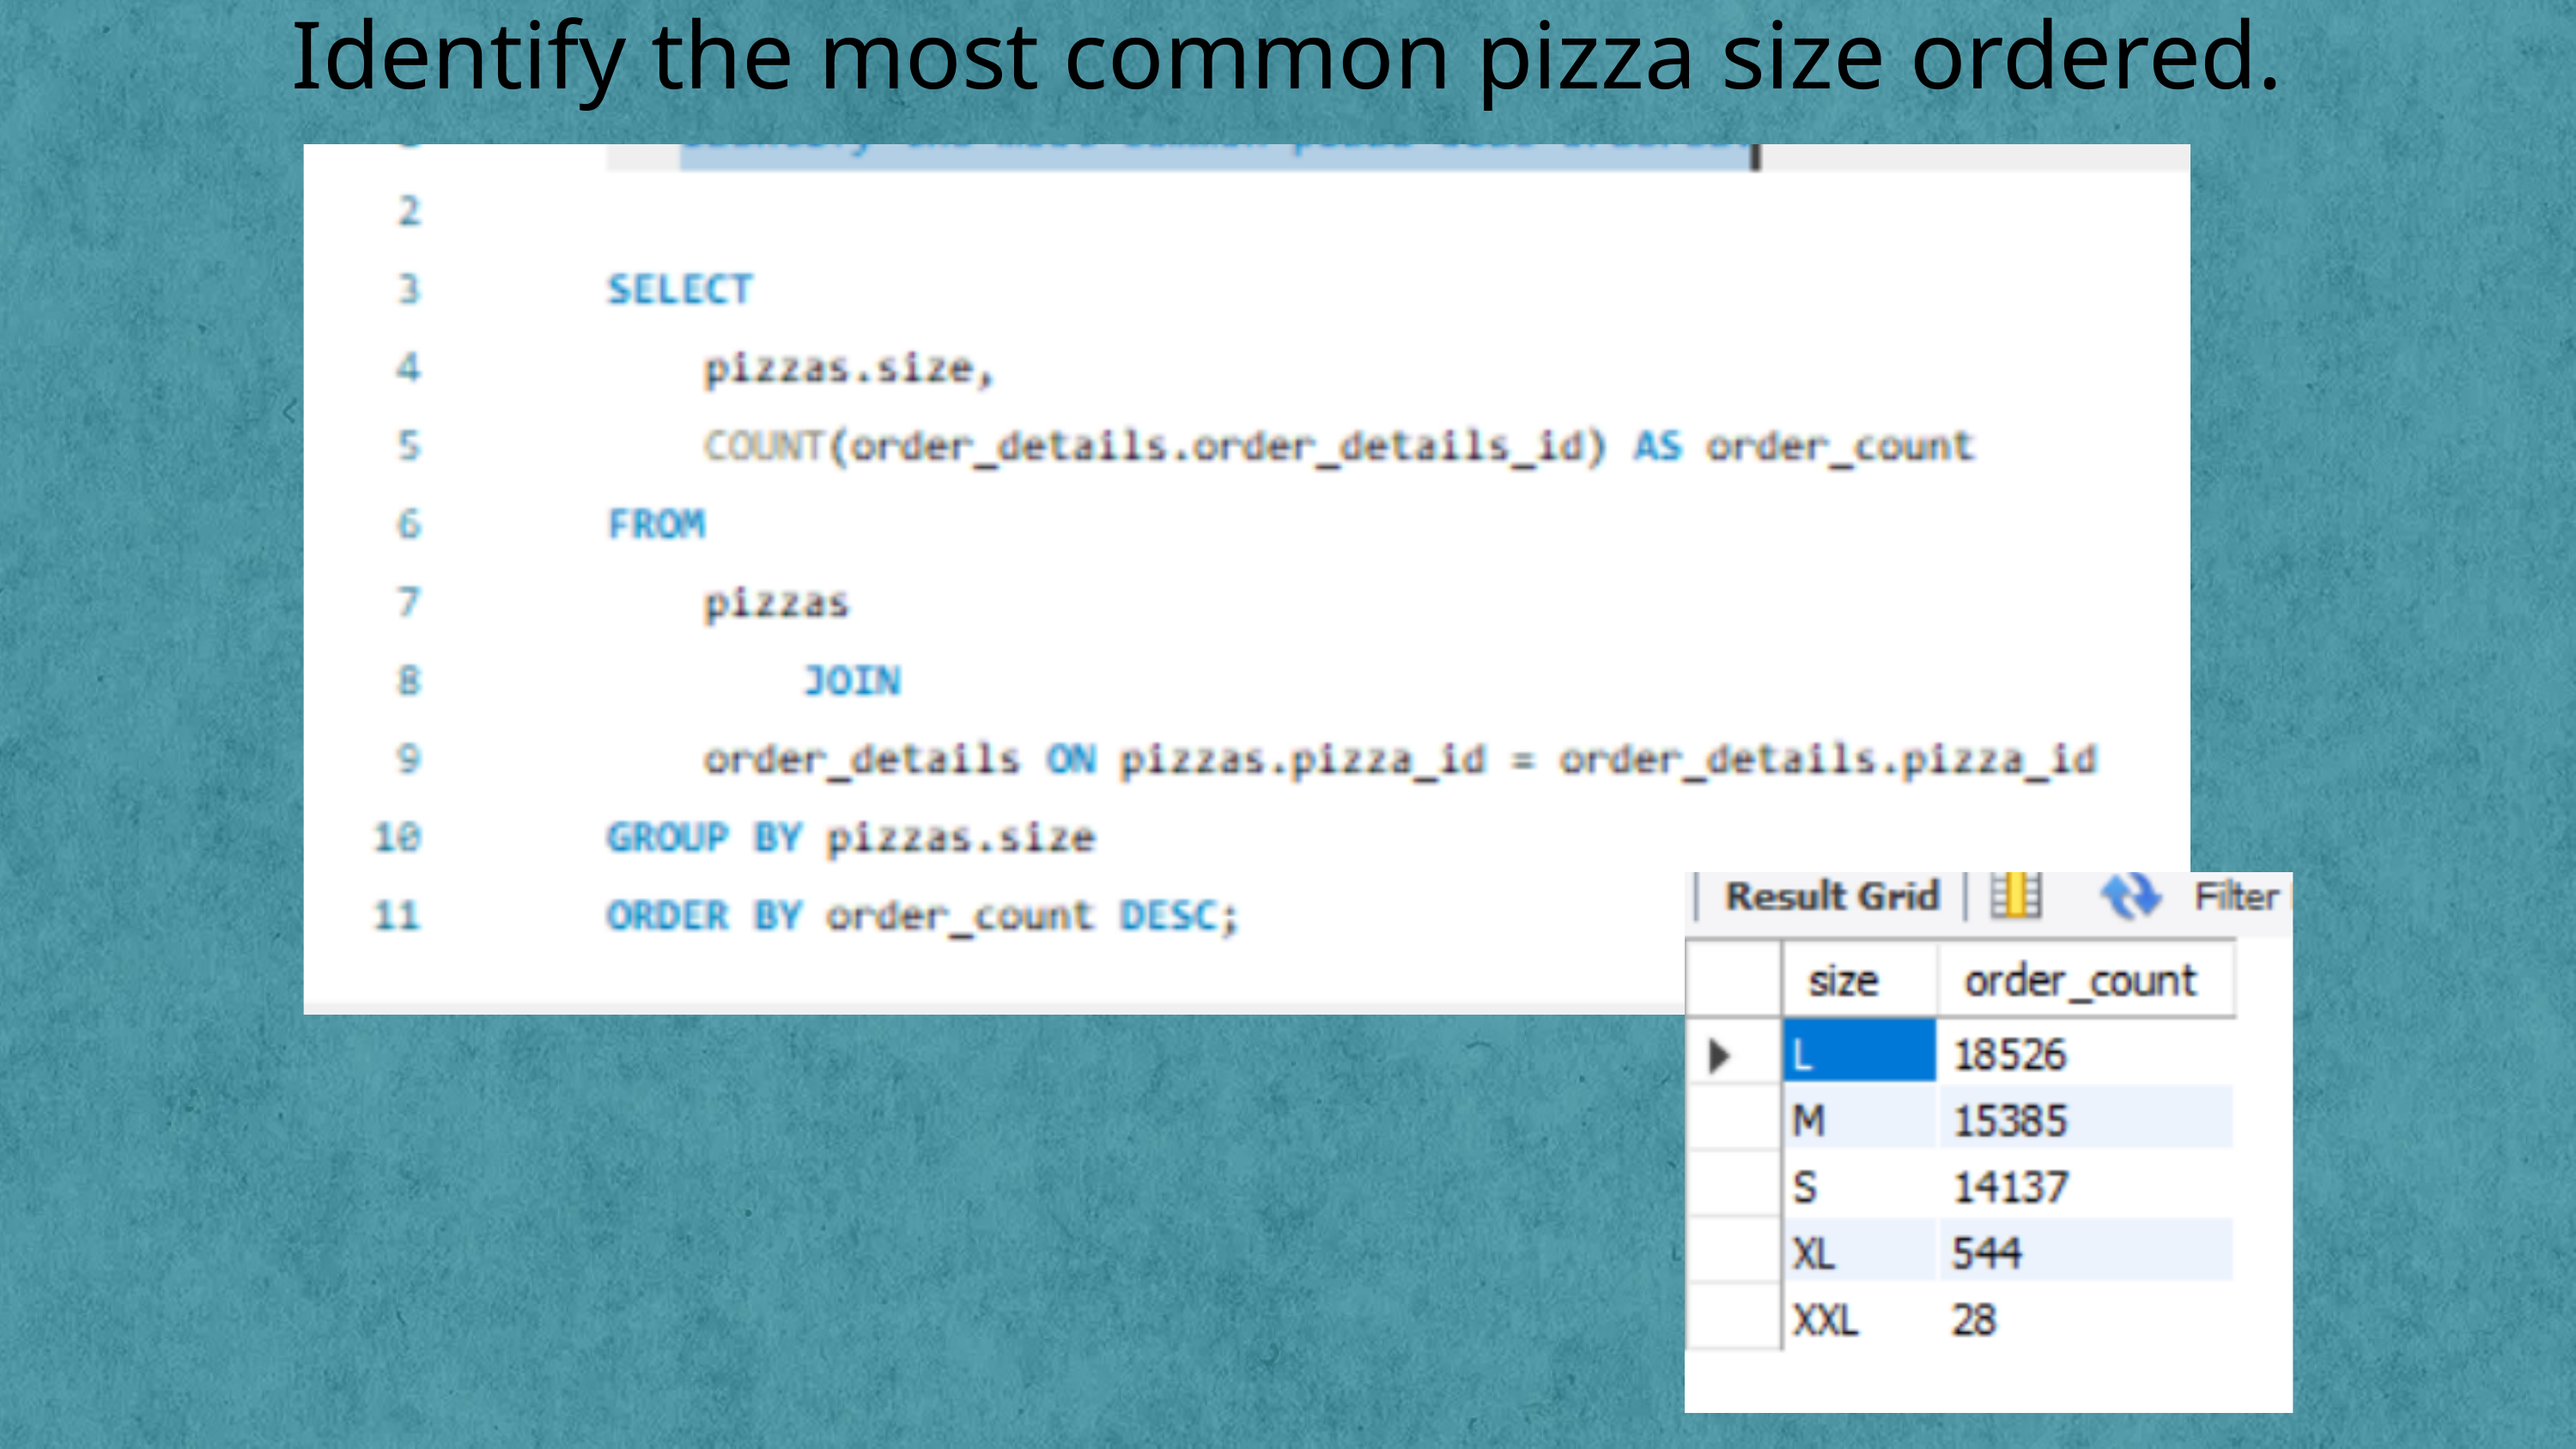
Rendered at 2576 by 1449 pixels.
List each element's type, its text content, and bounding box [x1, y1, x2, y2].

text_box [1685, 872, 2293, 1413]
text_box Identify the most common pizza size ordered. [97, 3, 2479, 107]
text_box [0, 0, 2576, 1449]
text_box [303, 144, 2190, 1015]
